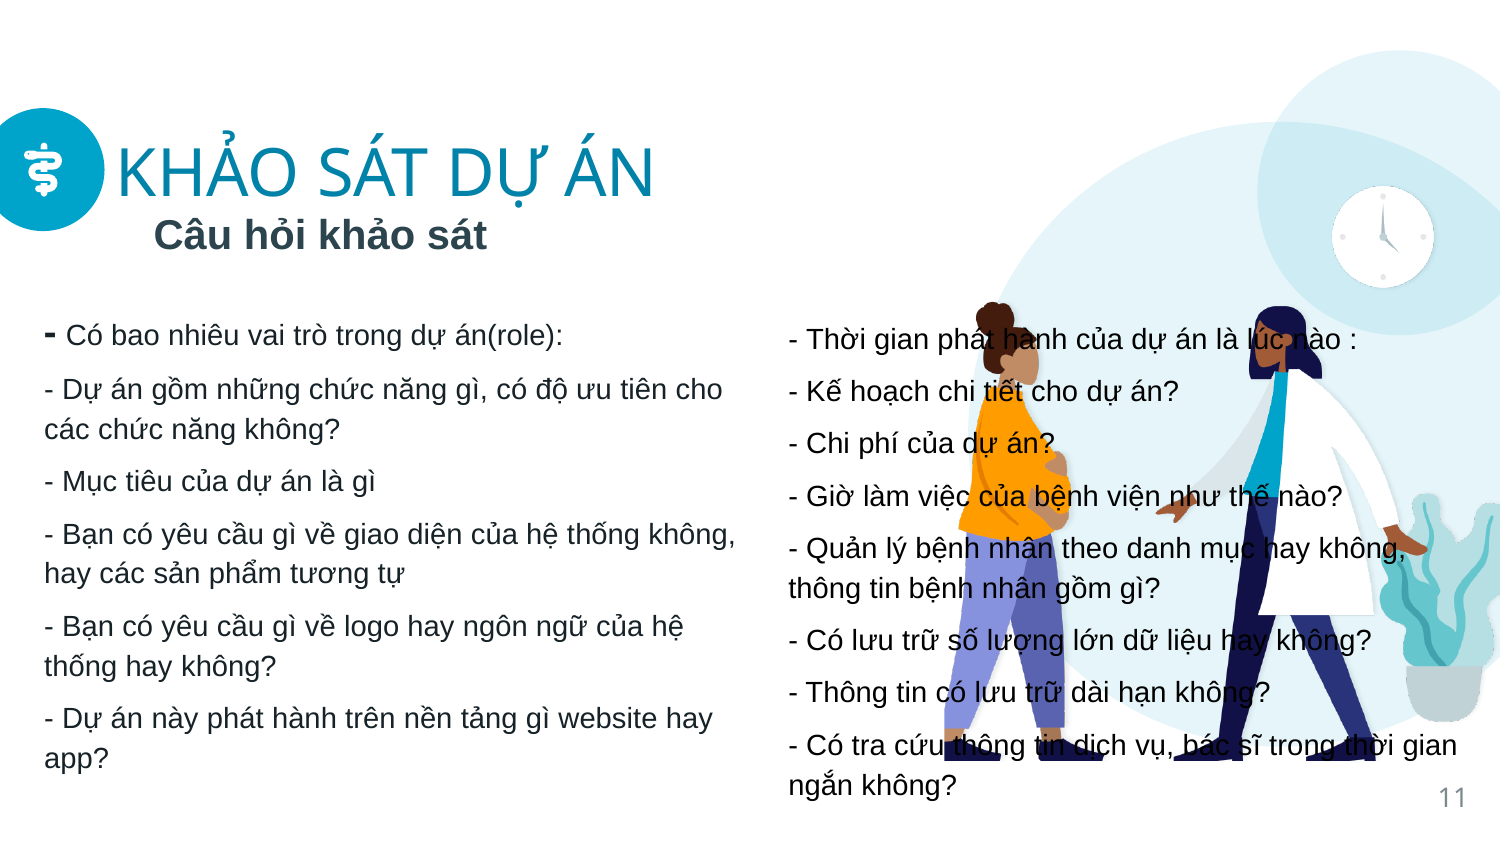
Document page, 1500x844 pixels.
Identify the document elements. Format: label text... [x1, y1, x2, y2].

title KHẢO SÁT DỰ ÁN [115, 113, 1199, 236]
text_box - Thời gian phát hành của dự án là lúc nào : - Kế hoạch chi tiết cho dự án? - Chi phí của dự án? - Giờ làm việc của bệnh viện như thế nào? - Quản lý bệnh nhân theo danh mục hay không, thông tin bệnh nhân gồm gì? - Có lưu trữ số lượng lớn dữ liệu hay không? - Thông tin có lưu trữ dài hạn không? - Có tra cứu thông tin dịch vụ, bác sĩ trong thời gian ngắn không? [773, 307, 1488, 844]
picture [944, 185, 1500, 761]
list - Có bao nhiêu vai trò trong dự án(role): - Dự án gồm những chức năng gì, có độ ưu tiên cho các chức năng không? - Mục tiêu của dự án là gì - Bạn có yêu cầu gì về giao diện của hệ thống không, hay các sản phẩm tương tự - Bạn có yêu cầu gì về logo hay ngôn ngữ của hệ thống hay không? - Dự án này phát hành trên nền tảng gì website hay app? [44, 301, 751, 823]
text_box Câu hỏi khảo sát [143, 200, 518, 272]
